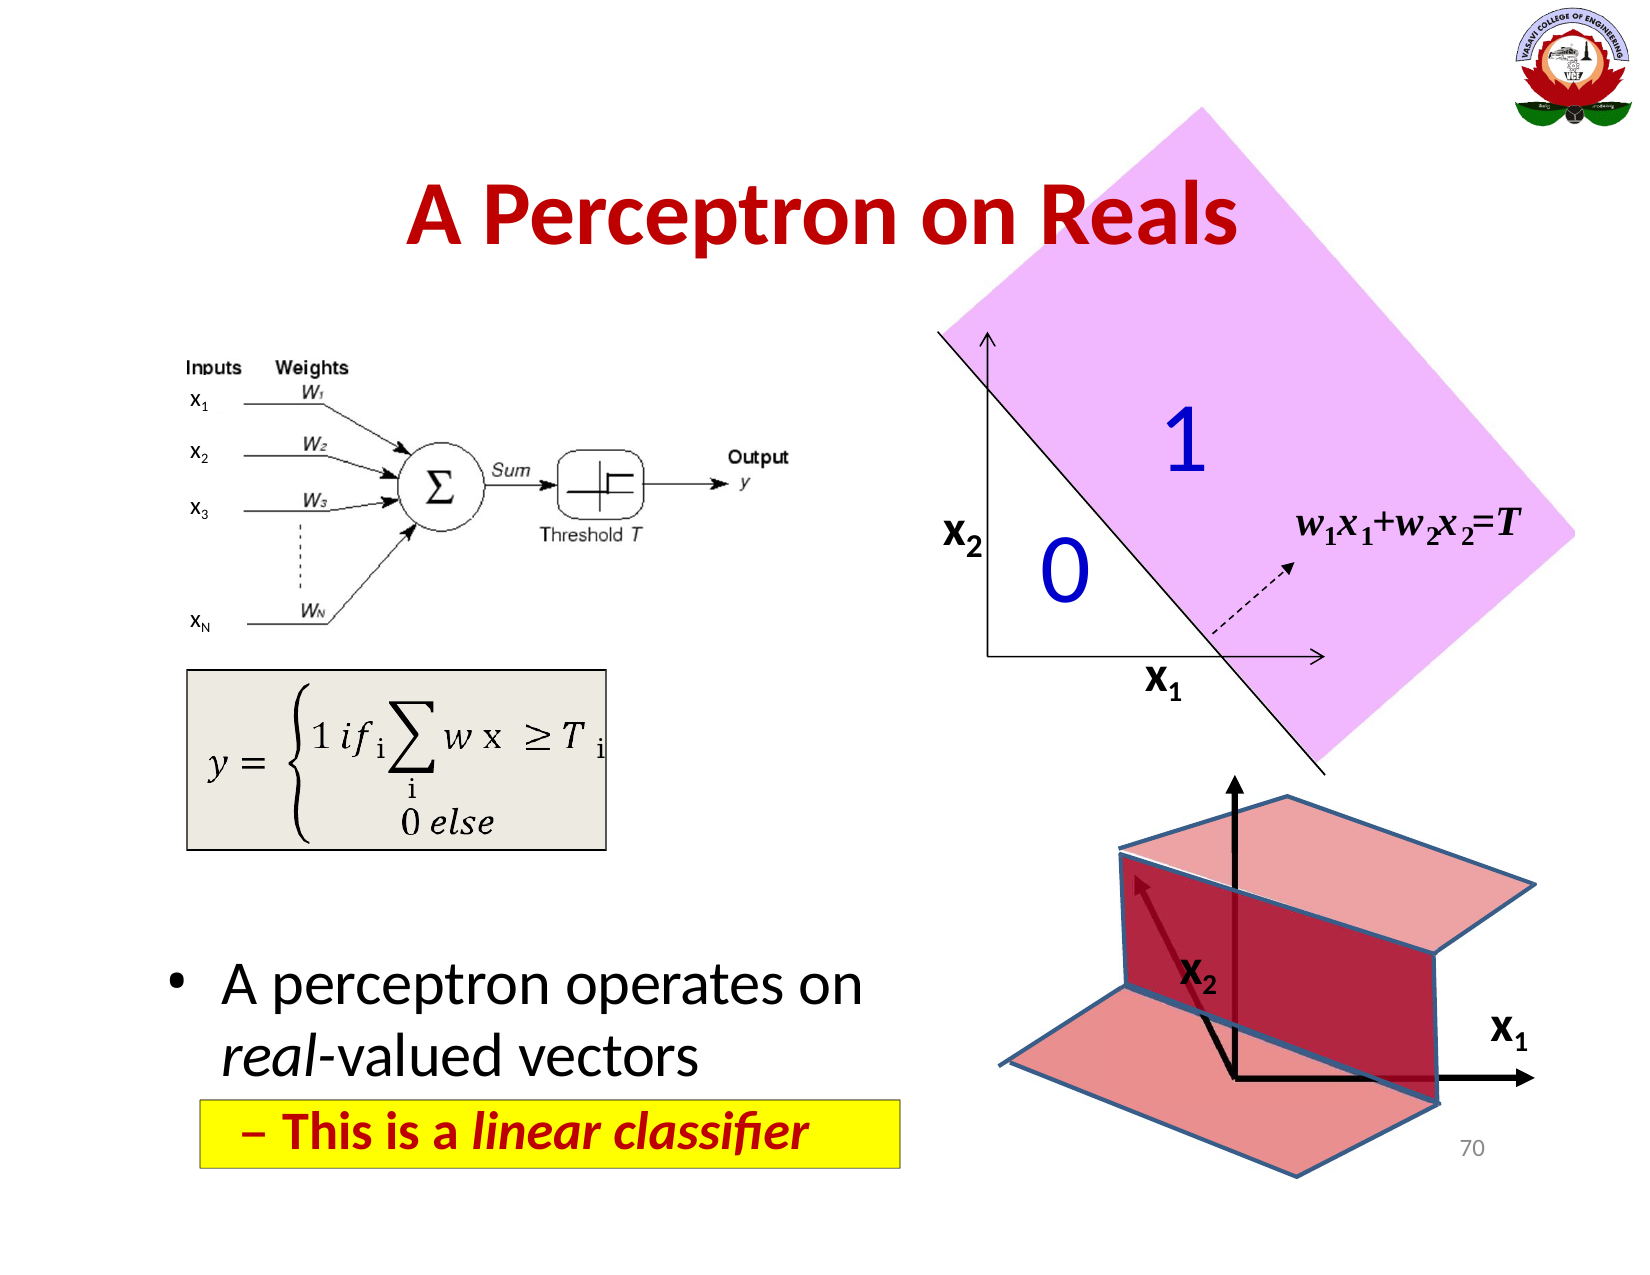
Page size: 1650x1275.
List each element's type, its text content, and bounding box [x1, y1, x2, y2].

text_box 70 [1457, 1129, 1488, 1162]
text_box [185, 668, 607, 852]
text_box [1118, 774, 1536, 1105]
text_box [199, 1099, 901, 1169]
title A Perceptron on Reals [404, 150, 935, 366]
picture [940, 0, 1650, 764]
text_box A perceptron operates on real-valued vectors [163, 943, 873, 1089]
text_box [402, 807, 494, 835]
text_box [174, 358, 789, 630]
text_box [997, 983, 1442, 1180]
